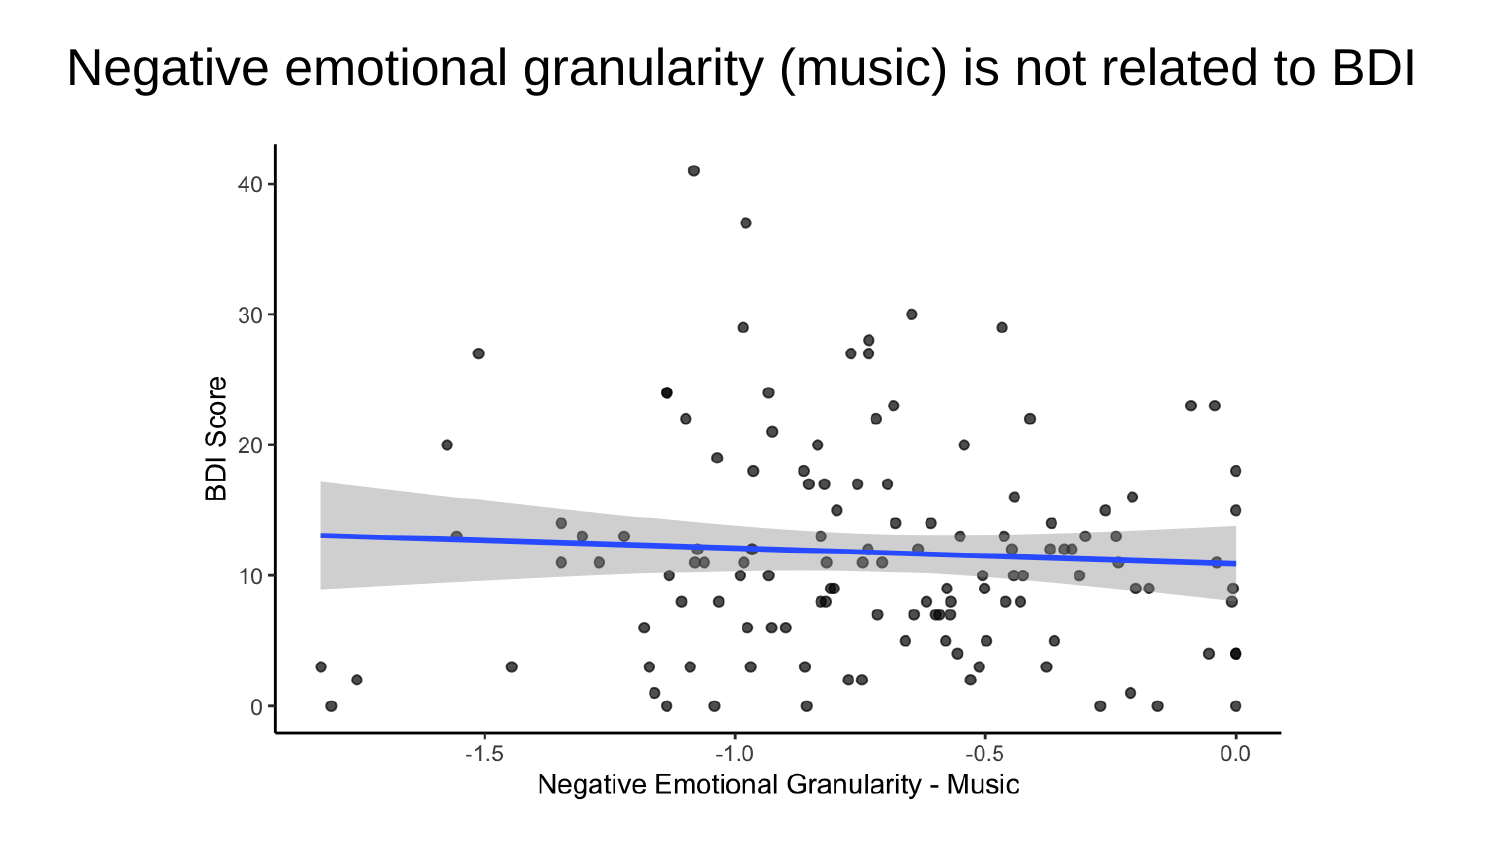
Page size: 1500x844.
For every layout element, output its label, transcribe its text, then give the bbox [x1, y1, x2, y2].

picture [191, 130, 1295, 813]
title Negative emotional granularity (music) is not related to BDI [51, 18, 1449, 113]
